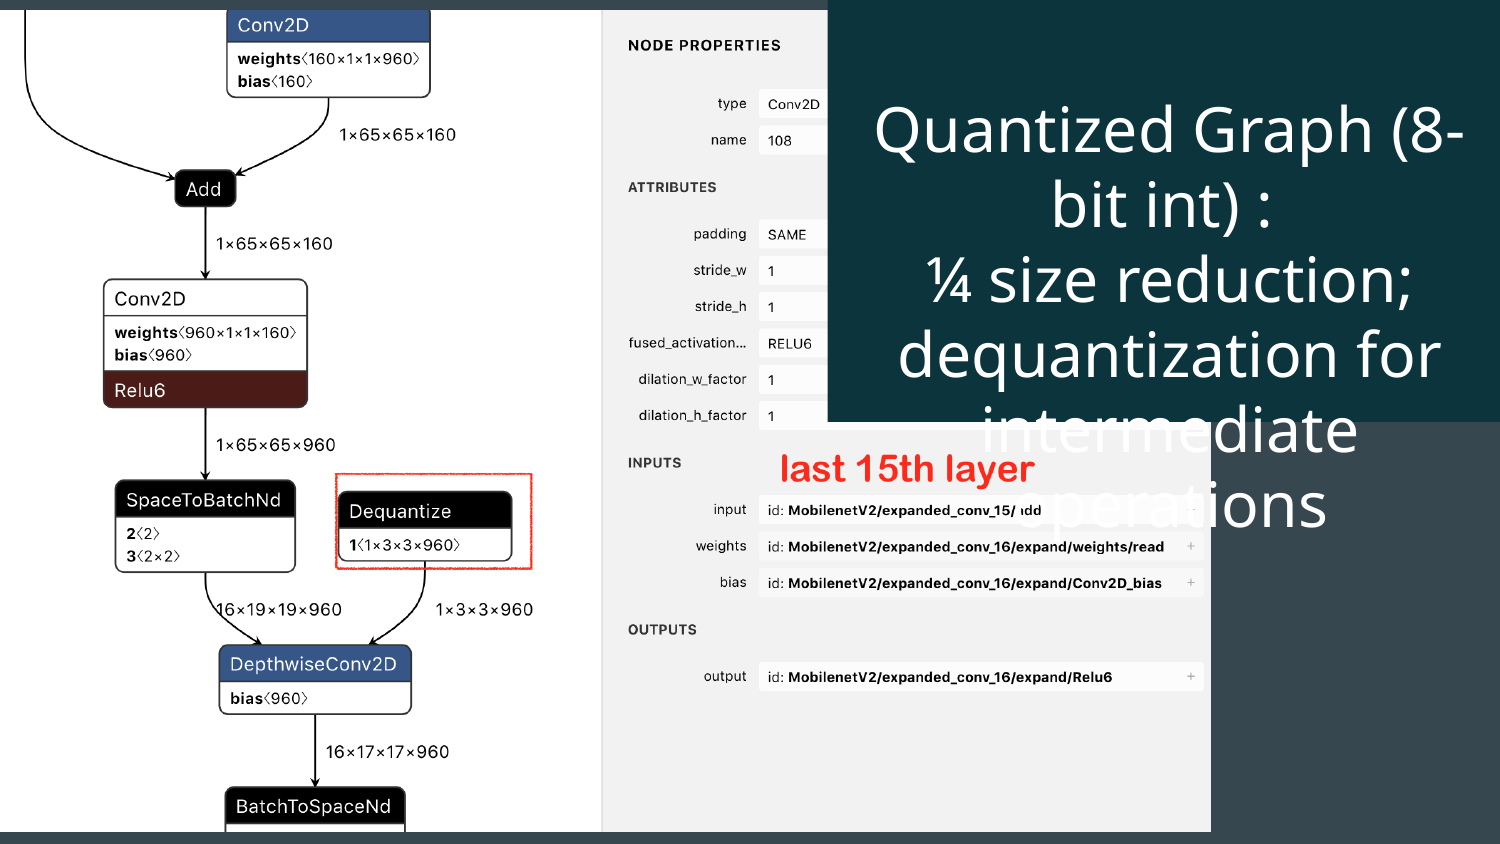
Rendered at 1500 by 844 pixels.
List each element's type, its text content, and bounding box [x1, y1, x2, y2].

picture [0, 10, 1211, 832]
title Quantized Graph (8-bit int) : ¼ size reduction; dequantization for intermediate operations [827, 0, 1500, 422]
